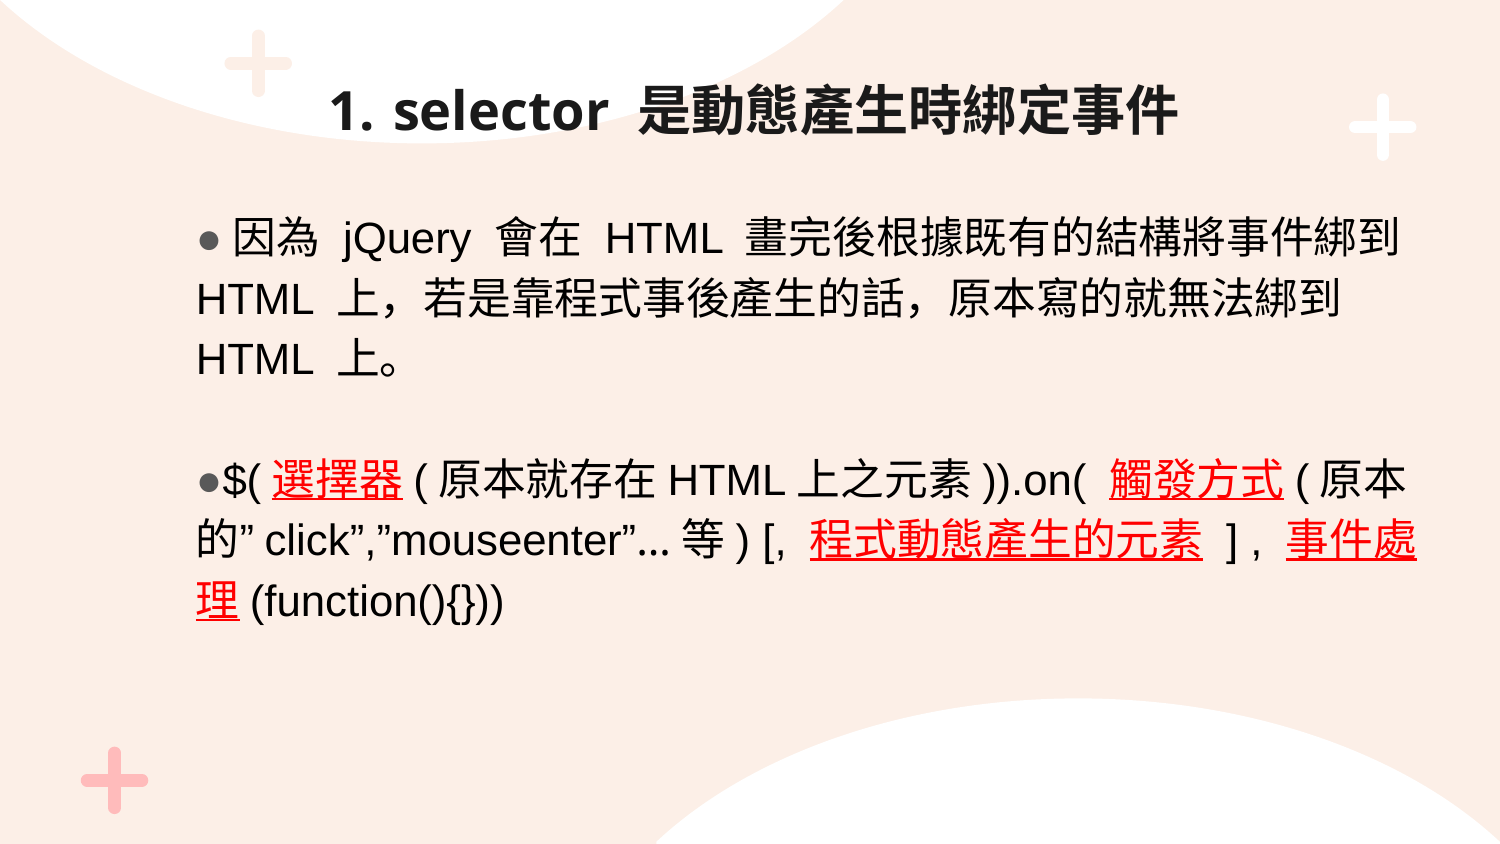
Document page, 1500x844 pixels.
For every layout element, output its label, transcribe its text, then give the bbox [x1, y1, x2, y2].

list ●因為 jQuery 會在 HTML 畫完後根據既有的結構將事件綁到 HTML 上，若是靠程式事後產生的話，原本寫的就無法綁到HTML 上。 ●$(選擇器(原本就存在HTML上之元素)).on( 觸發方式(原本的”click”,”mouseenter”…等) [, 程式動態產生的元素 ] , 事件處理(function(){})) [195, 172, 1420, 793]
title selector 是動態產生時綁定事件 [115, 67, 1383, 163]
